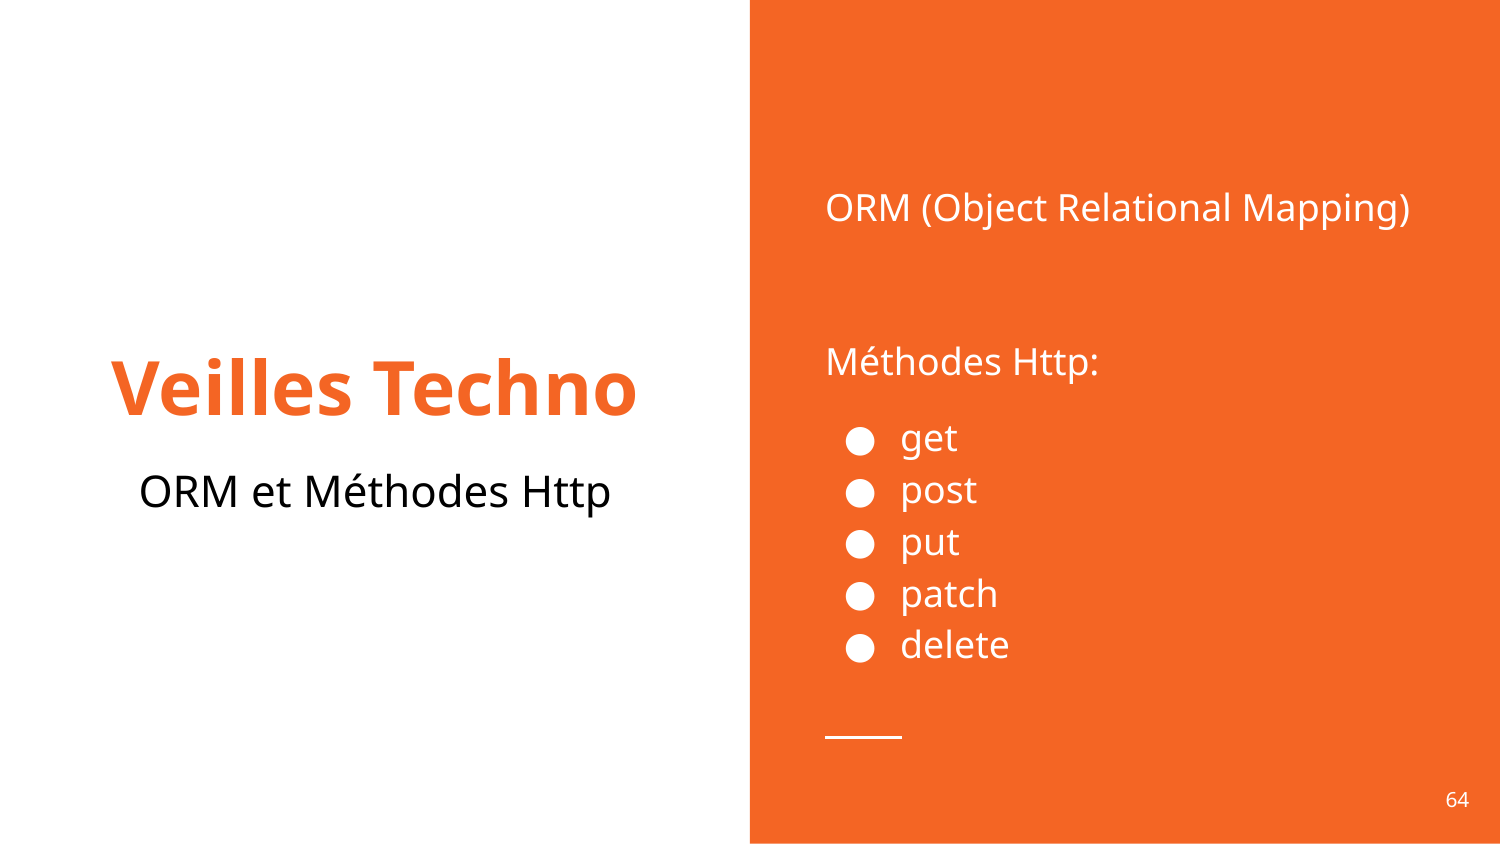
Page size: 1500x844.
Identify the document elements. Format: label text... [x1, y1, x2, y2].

subtitle ORM et Méthodes Http [43, 448, 708, 670]
list ORM (Object Relational Mapping) Méthodes Http: get post put patch delete [810, 118, 1440, 725]
slide_number ‹#› [1394, 769, 1484, 834]
title Veilles Techno [43, 229, 708, 446]
